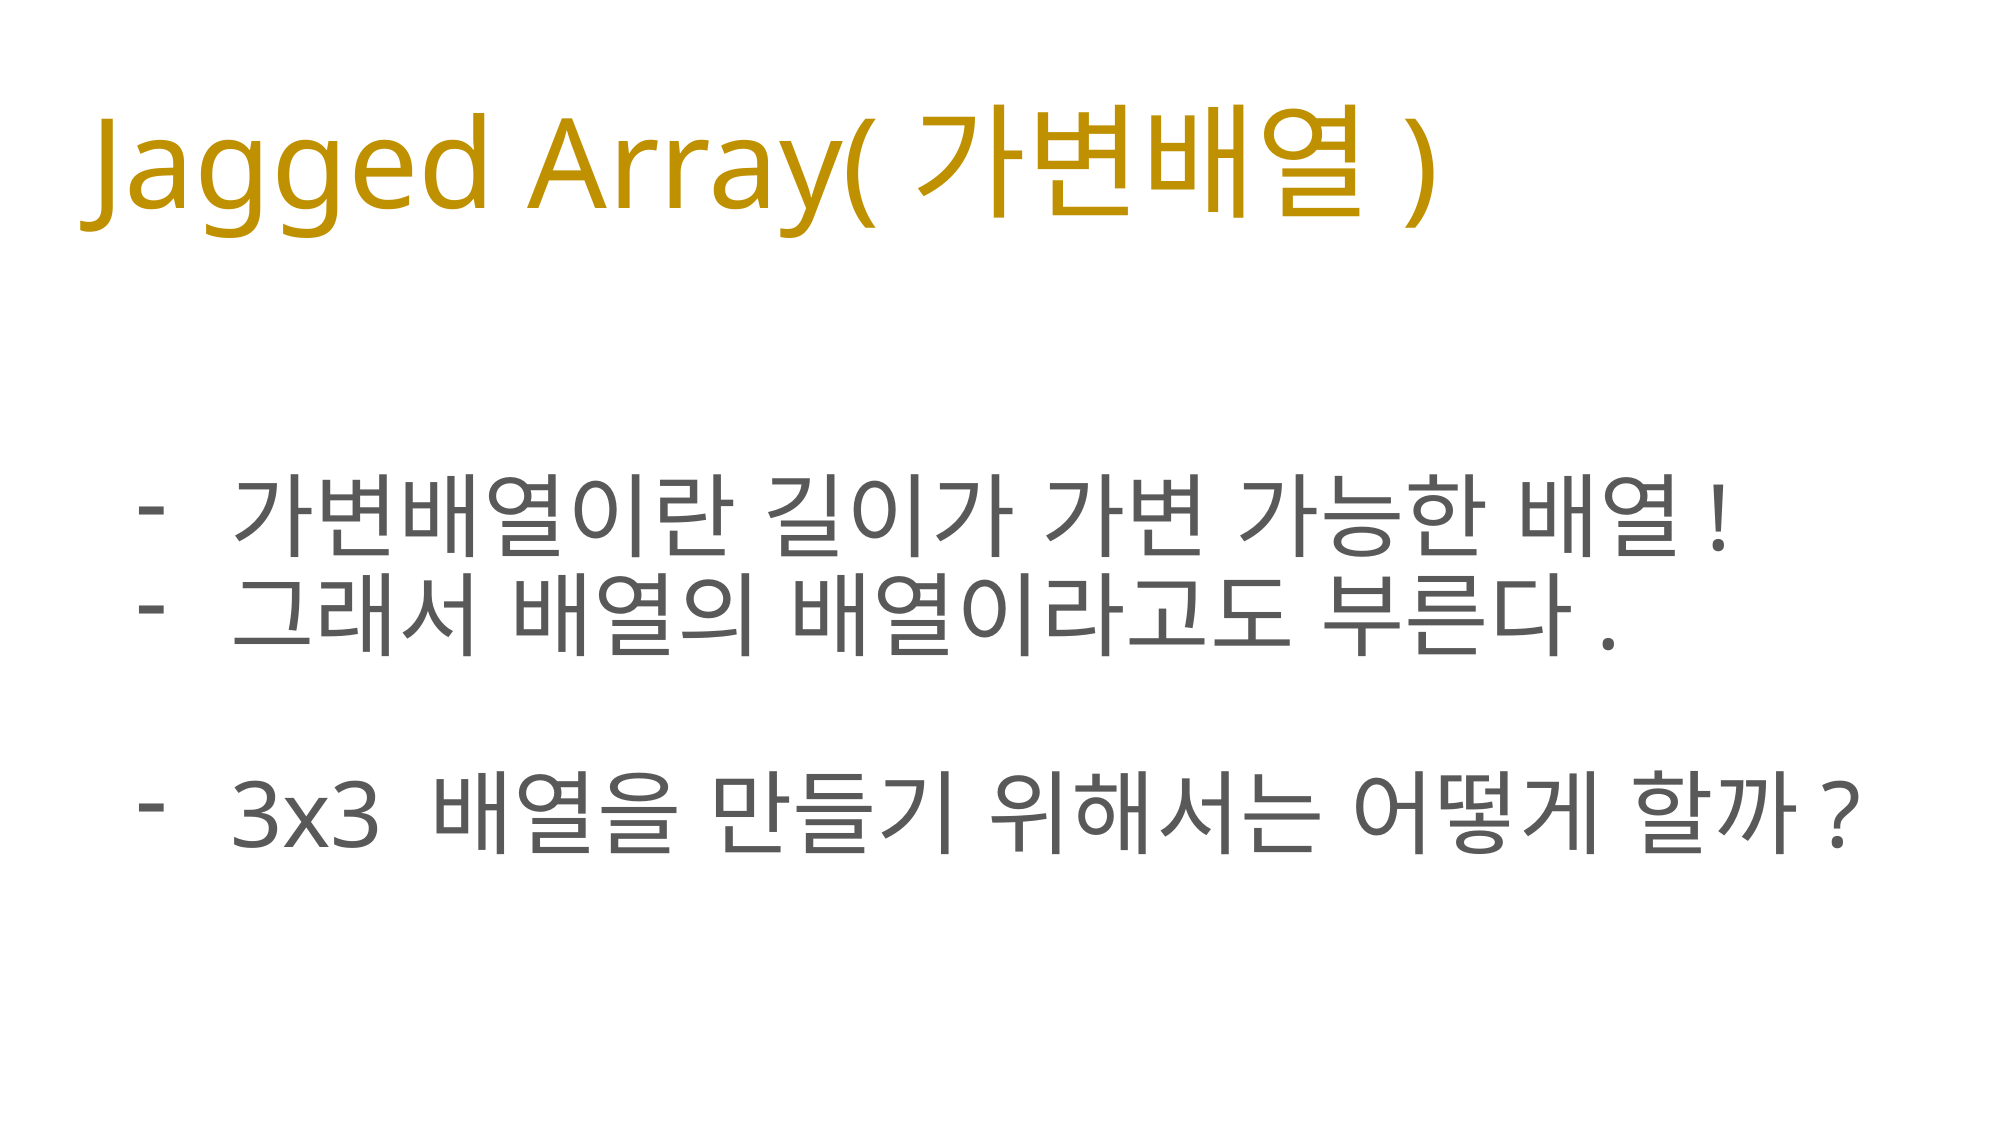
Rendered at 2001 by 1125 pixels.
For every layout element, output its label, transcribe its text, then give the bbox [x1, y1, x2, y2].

text_box 가변배열이란 길이가 가변 가능한 배열! 그래서 배열의 배열이라고도 부른다. 3x3 배열을 만들기 위해서는 어떻게 할까? [121, 236, 1847, 1103]
title Jagged Array(가변배열) [75, 59, 1800, 278]
